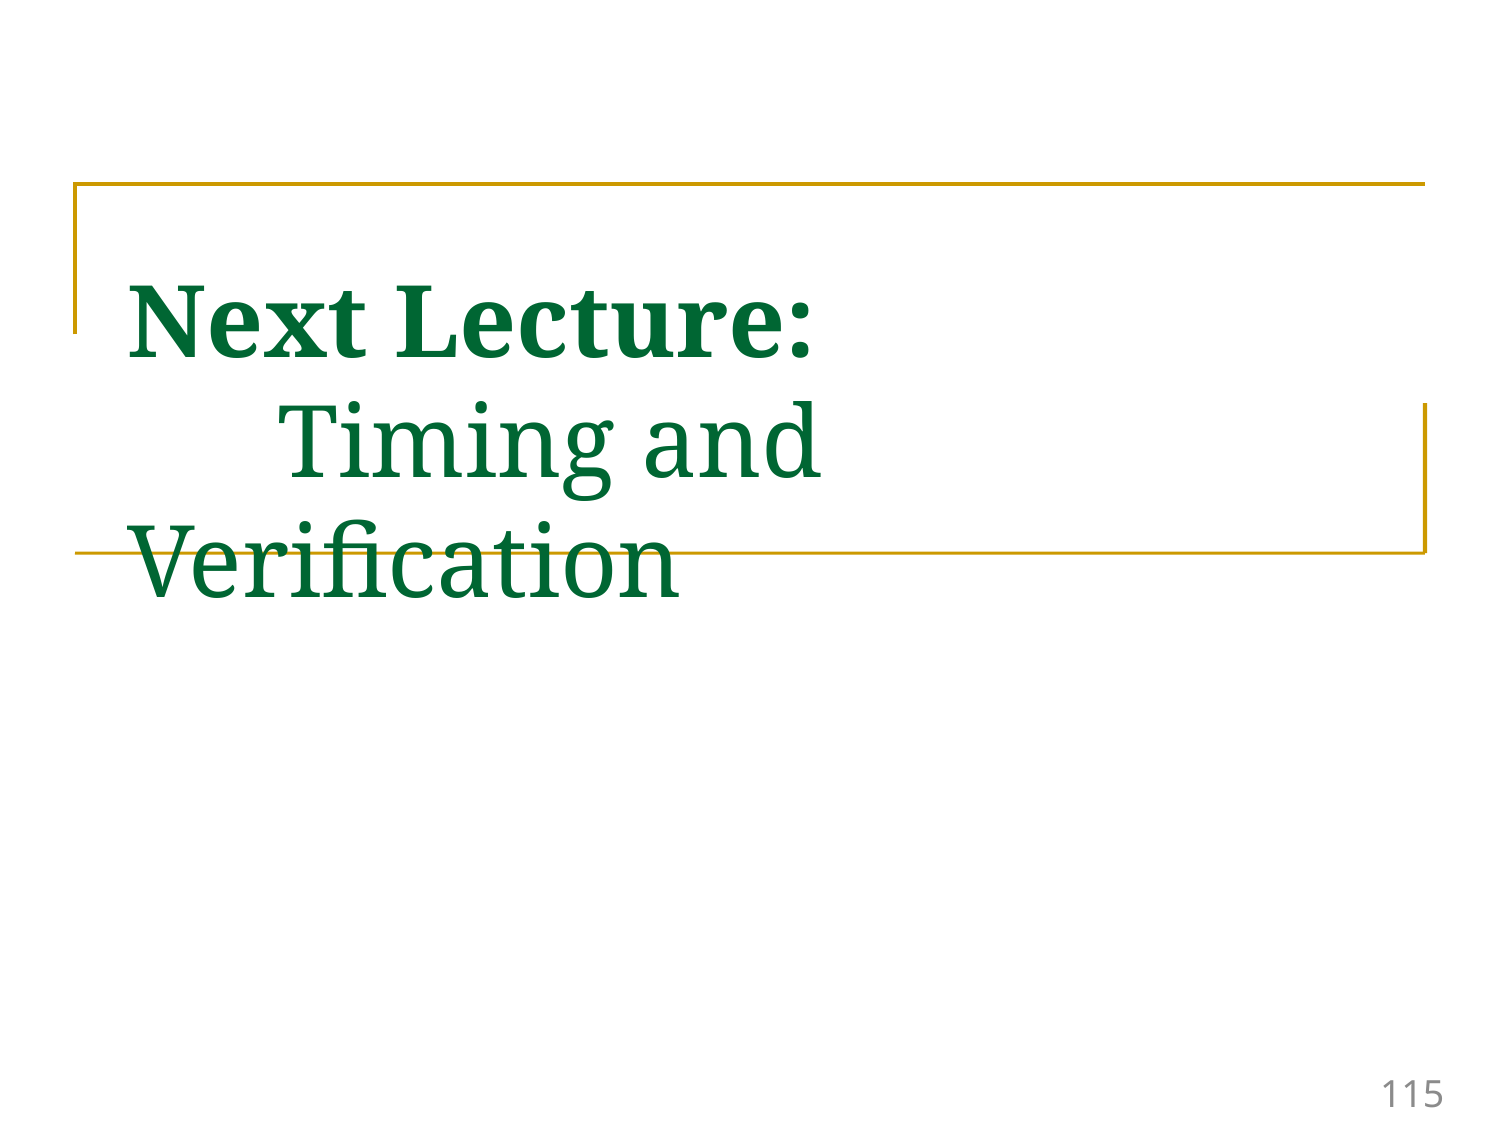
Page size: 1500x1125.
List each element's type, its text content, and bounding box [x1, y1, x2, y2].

slide_number 115 [1121, 1066, 1460, 1125]
title Next Lecture: Timing and Verification [112, 249, 1413, 538]
